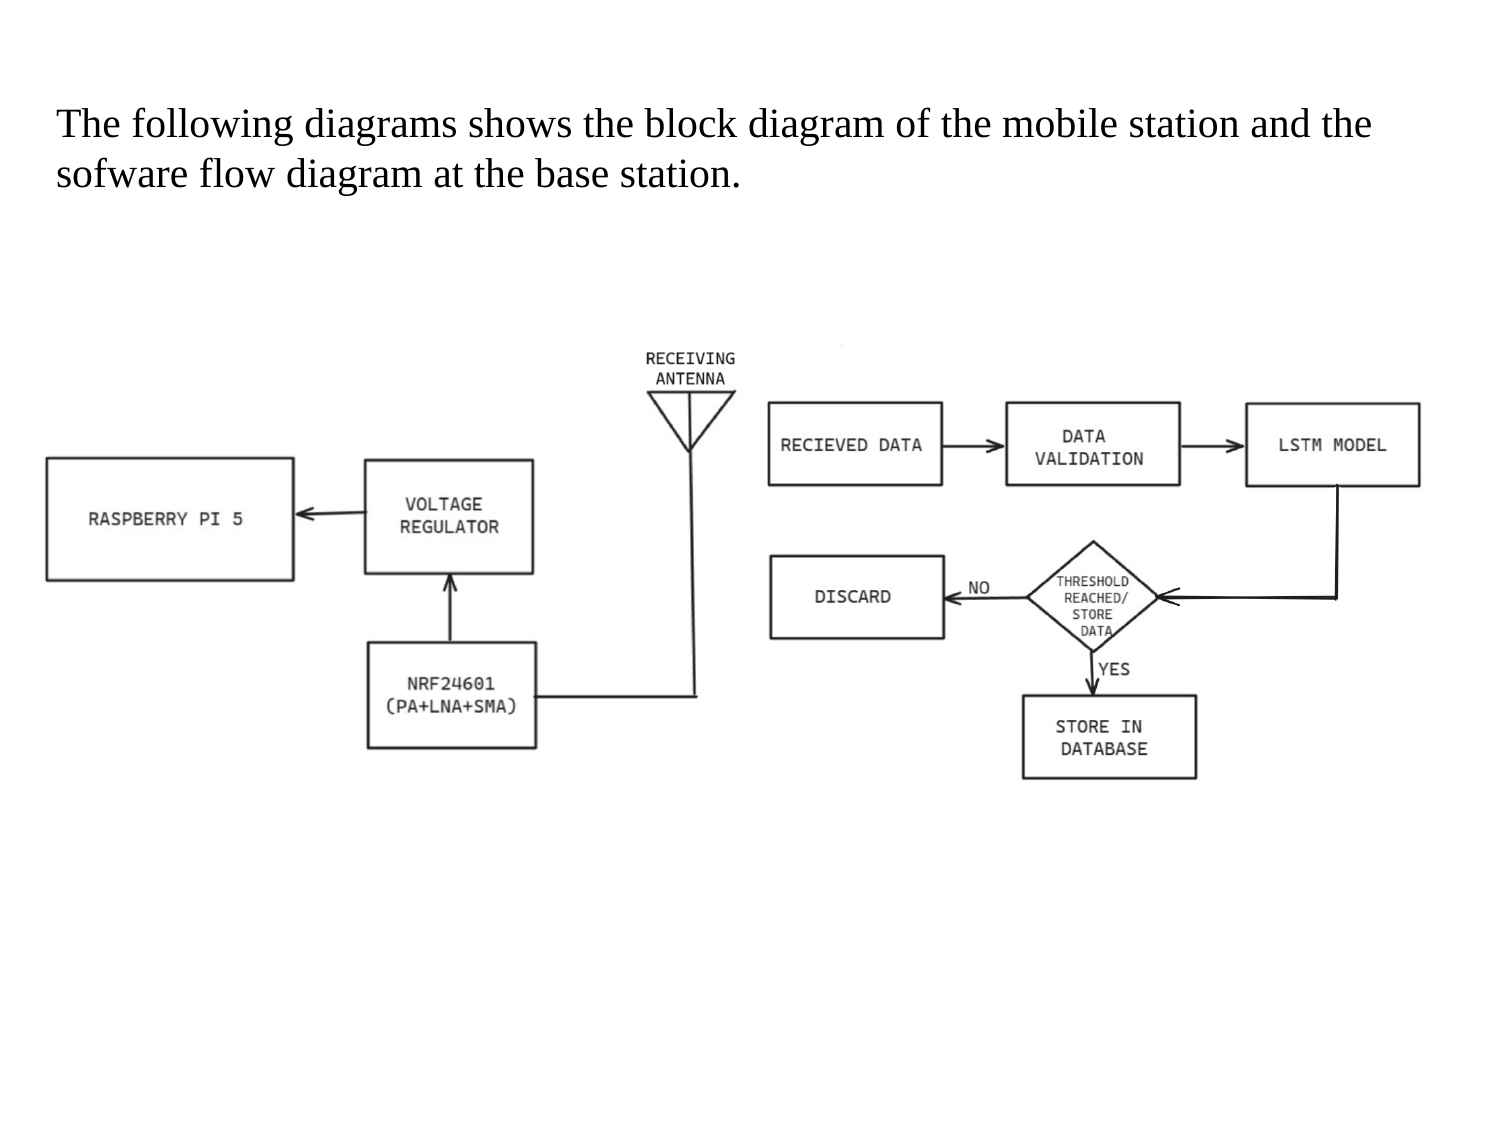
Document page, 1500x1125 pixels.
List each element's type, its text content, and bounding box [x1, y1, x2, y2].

text_box The following diagrams shows the block diagram of the mobile station and the sofware flow diagram at the base station. [41, 88, 1425, 197]
picture [8, 337, 1463, 815]
